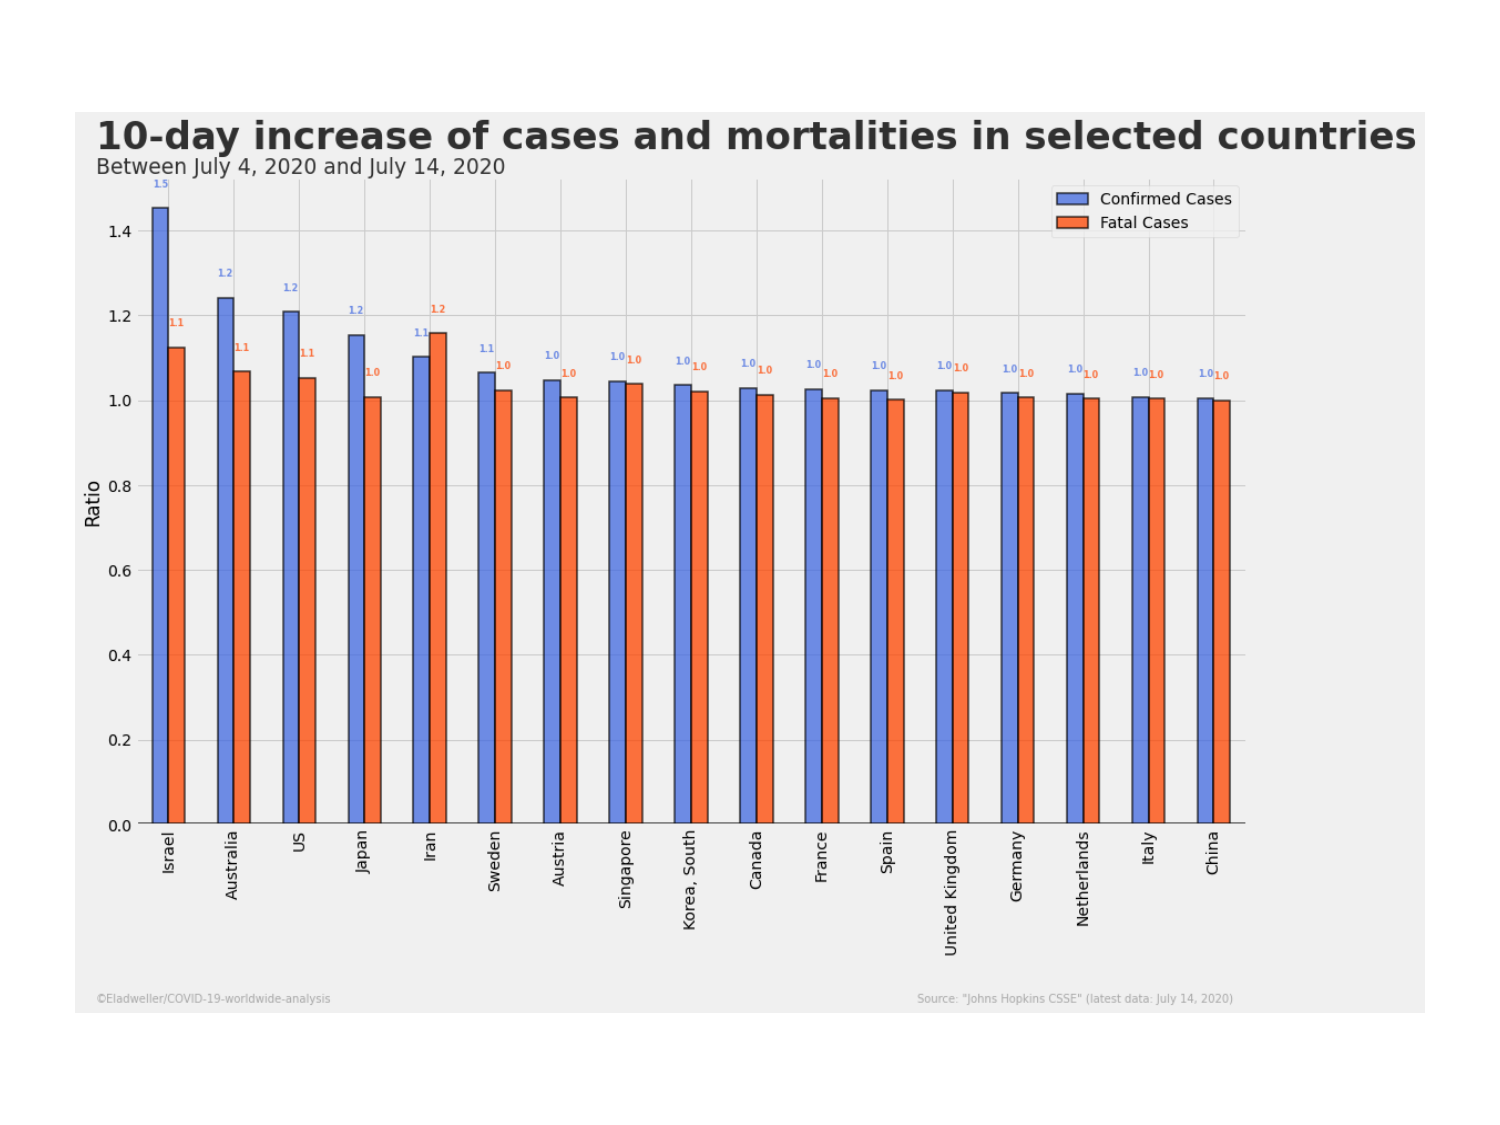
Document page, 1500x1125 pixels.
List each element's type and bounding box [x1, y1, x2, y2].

picture [74, 112, 1426, 1013]
